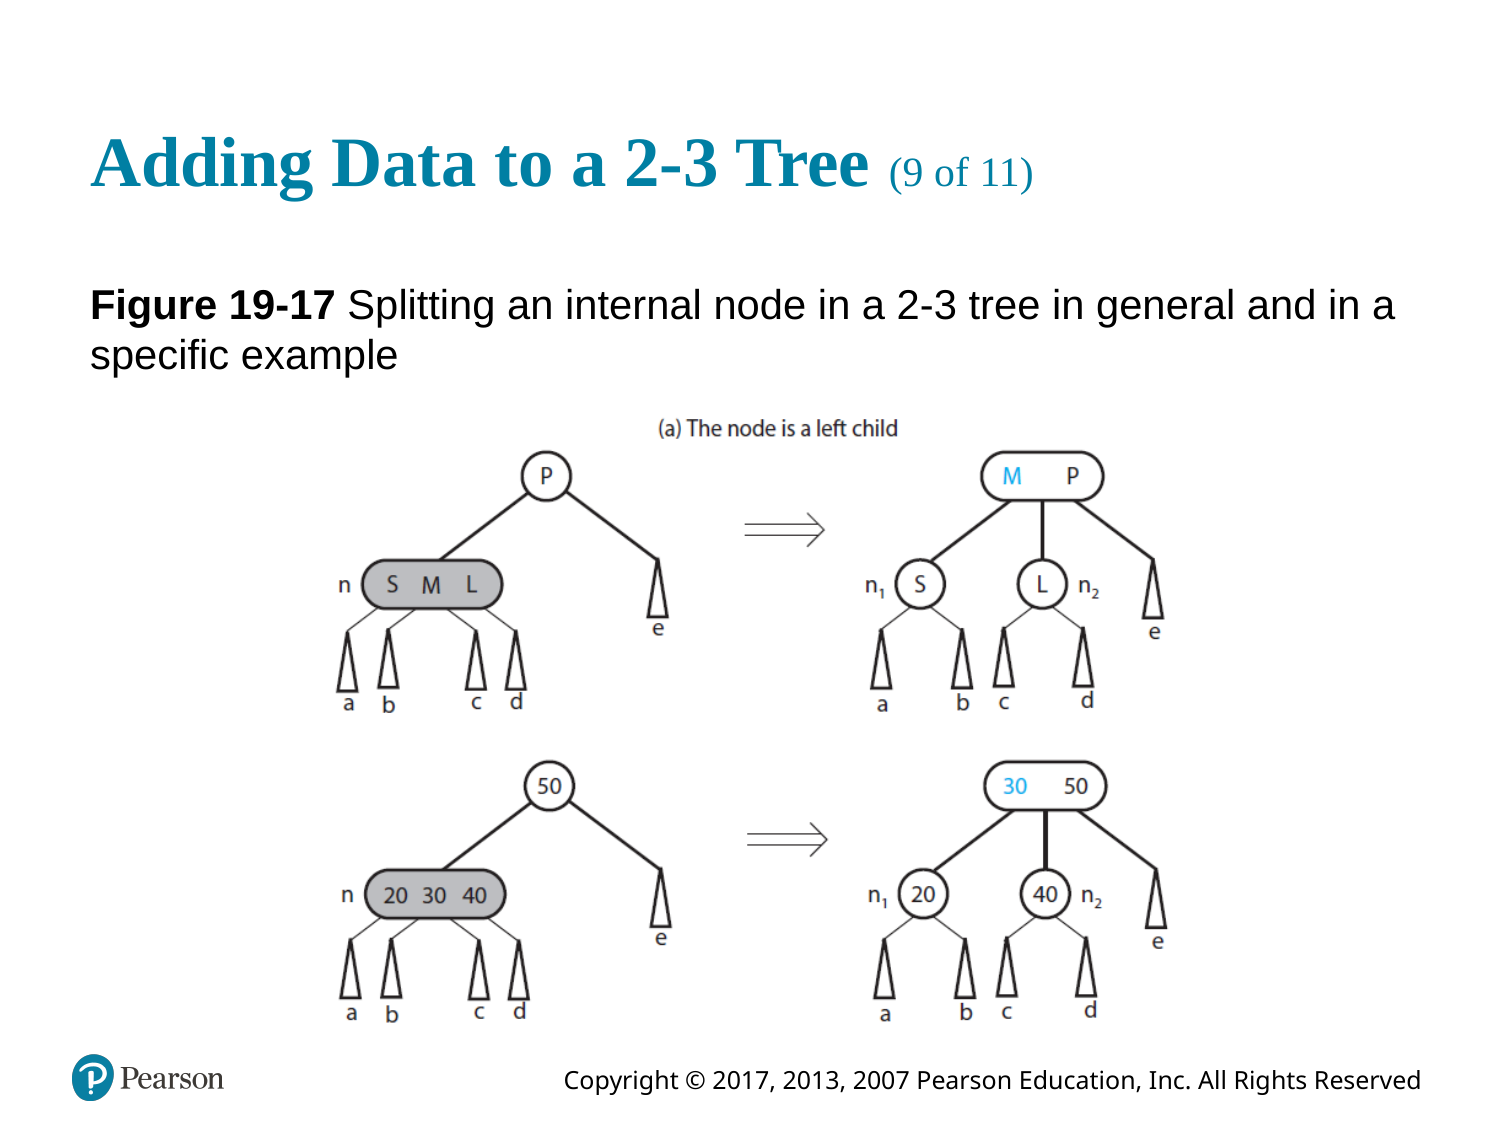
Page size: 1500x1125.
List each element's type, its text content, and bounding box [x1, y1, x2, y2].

list Figure 19-17 Splitting an internal node in a 2-3 tree in general and in a specific example [75, 262, 1425, 379]
picture [80, 1063, 106, 1088]
picture [98, 1054, 224, 1101]
title Adding Data to a 2-3 Tree (9 of 11) [75, 35, 1425, 216]
picture [72, 1087, 83, 1101]
picture [72, 1054, 88, 1070]
picture [329, 412, 1171, 1026]
